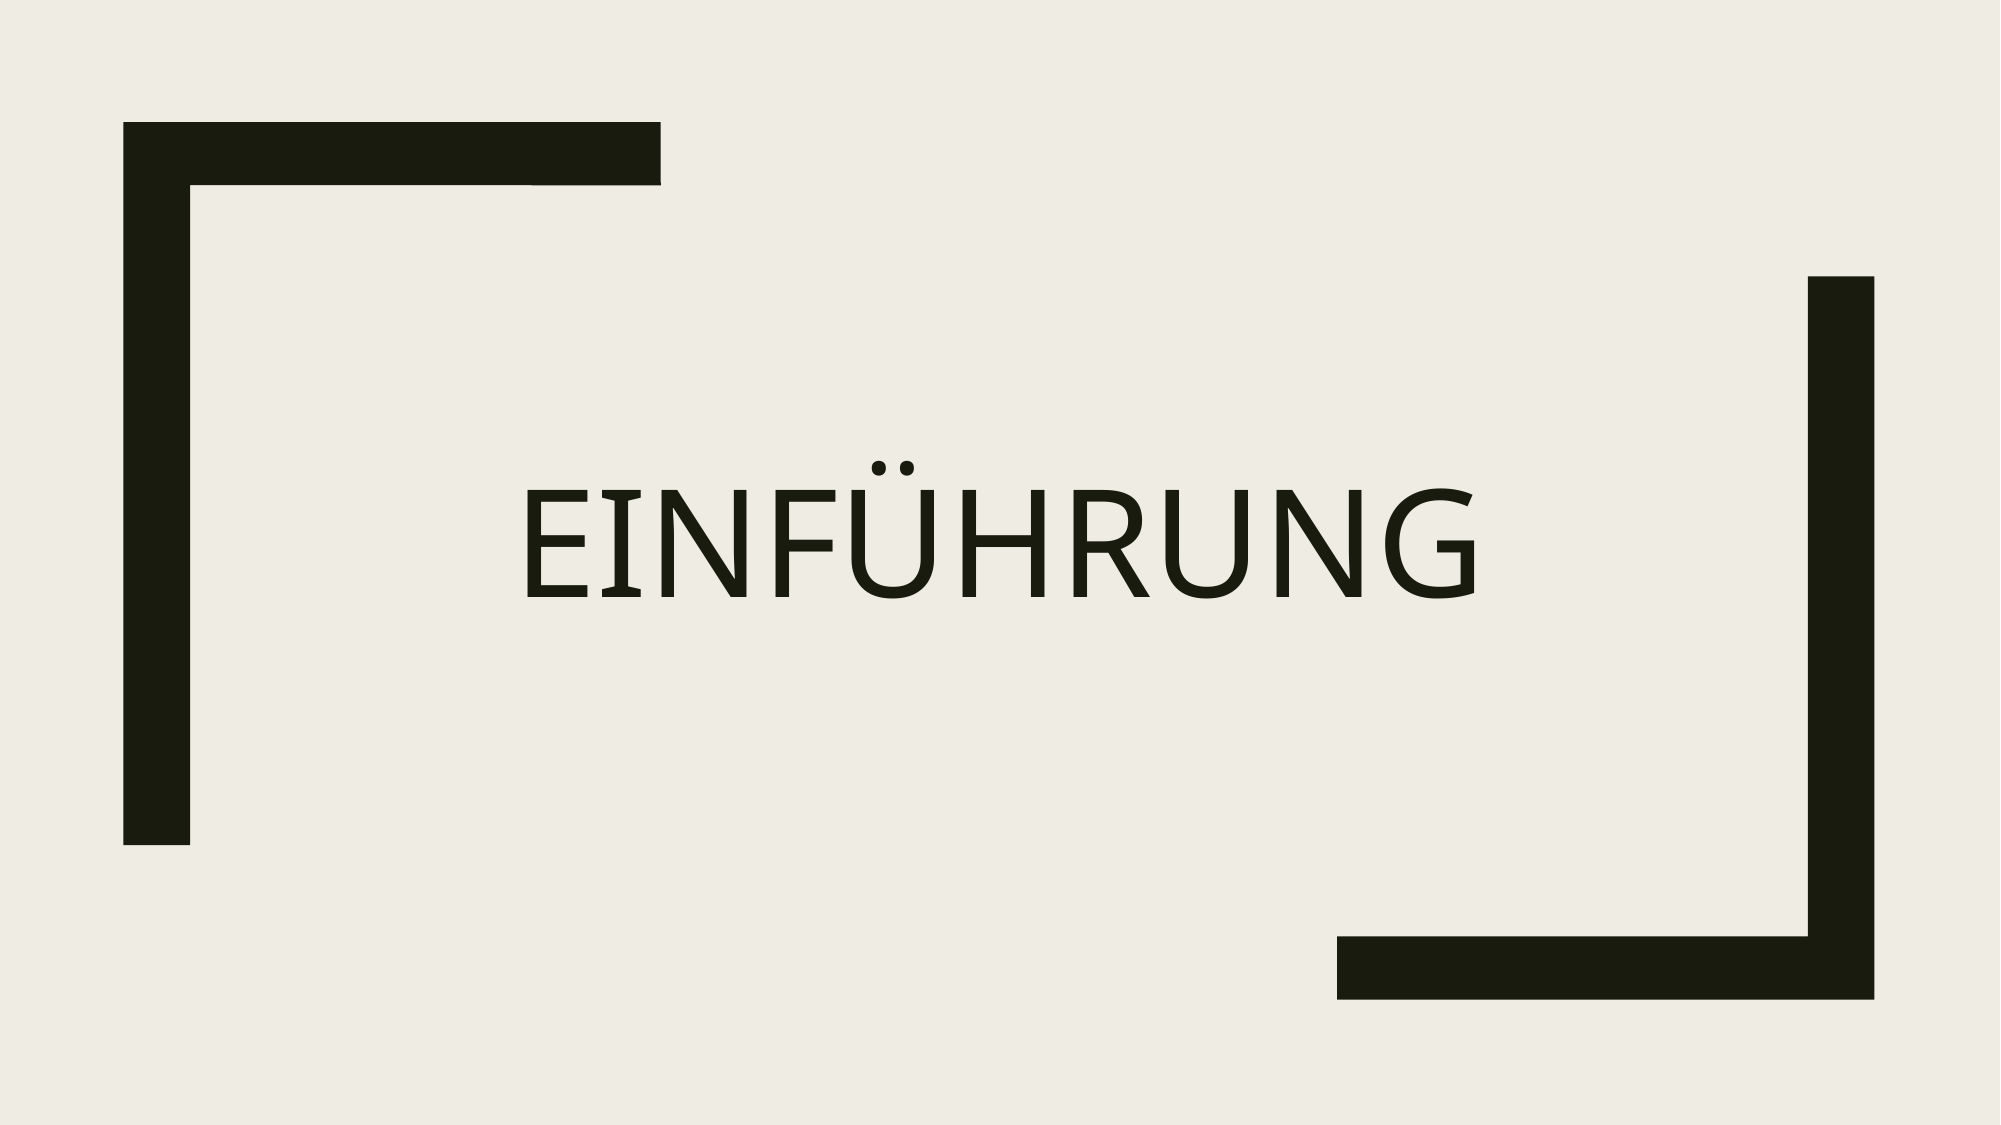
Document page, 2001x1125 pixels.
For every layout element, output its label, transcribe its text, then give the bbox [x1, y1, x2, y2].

title Einführung [314, 293, 1686, 638]
